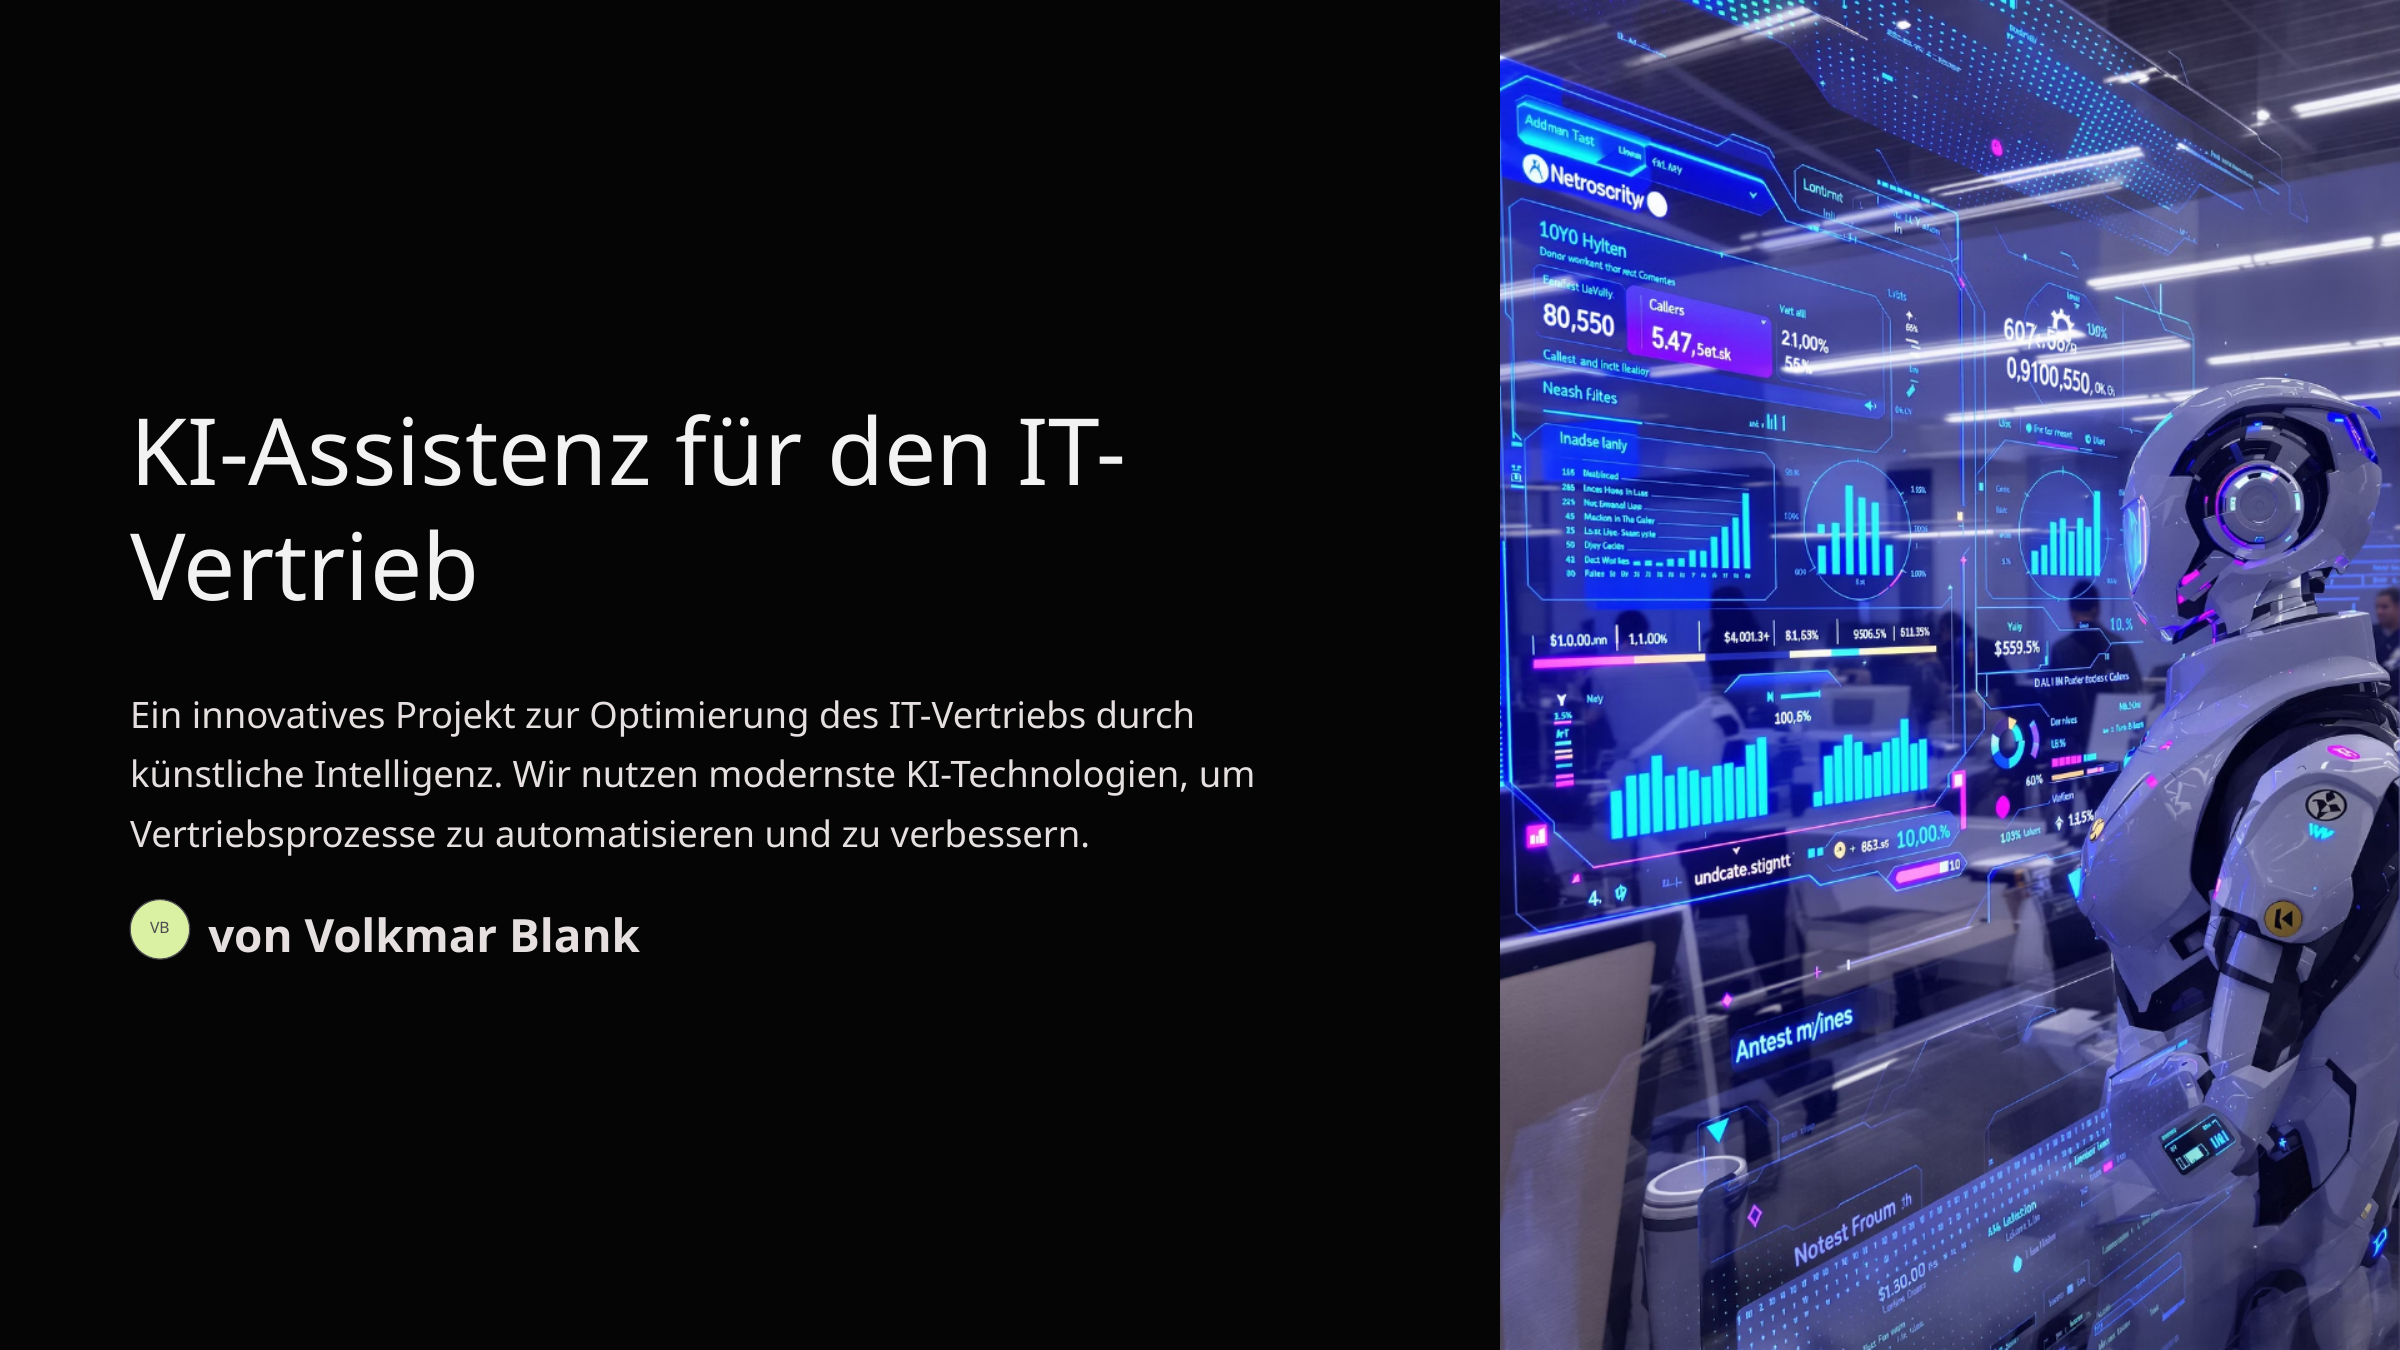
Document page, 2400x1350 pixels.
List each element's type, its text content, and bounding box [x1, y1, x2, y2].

text_box VB [149, 921, 171, 938]
text_box Ein innovatives Projekt zur Optimierung des IT-Vertriebs durch künstliche Intelligenz. Wir nutzen modernste KI-Technologien, um Vertriebsprozesse zu automatisieren und zu verbessern. [130, 676, 1370, 855]
text_box KI-Assistenz für den IT-Vertrieb [130, 387, 1370, 621]
text_box [130, 899, 190, 960]
text_box von Volkmar Blank [208, 896, 600, 962]
picture [1499, 0, 2400, 1350]
